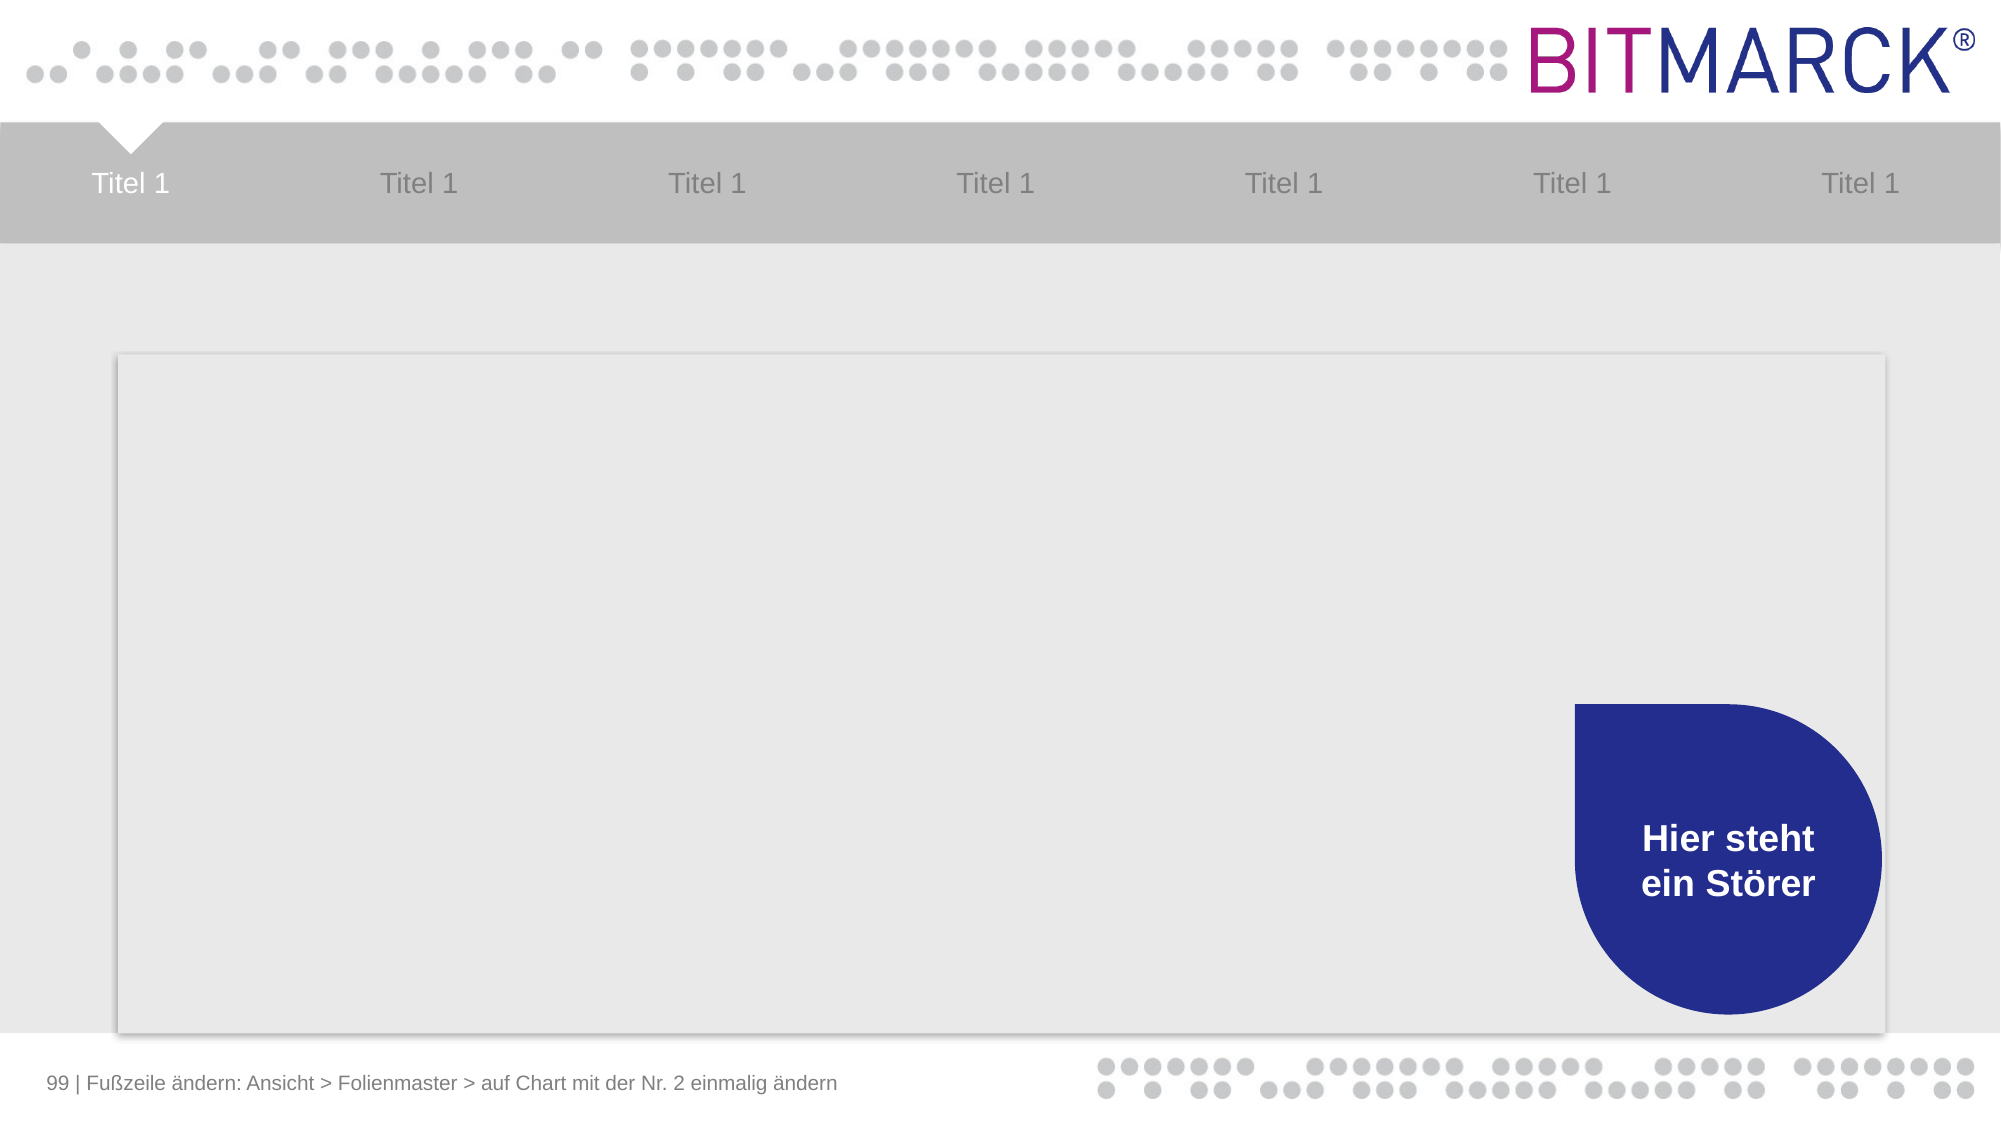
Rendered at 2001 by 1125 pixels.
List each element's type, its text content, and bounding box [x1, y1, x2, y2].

picture [1531, 27, 1975, 93]
picture [1080, 1040, 1975, 1100]
picture [25, 22, 1508, 101]
text_box Hier steht ein Störer [1572, 702, 1885, 1017]
